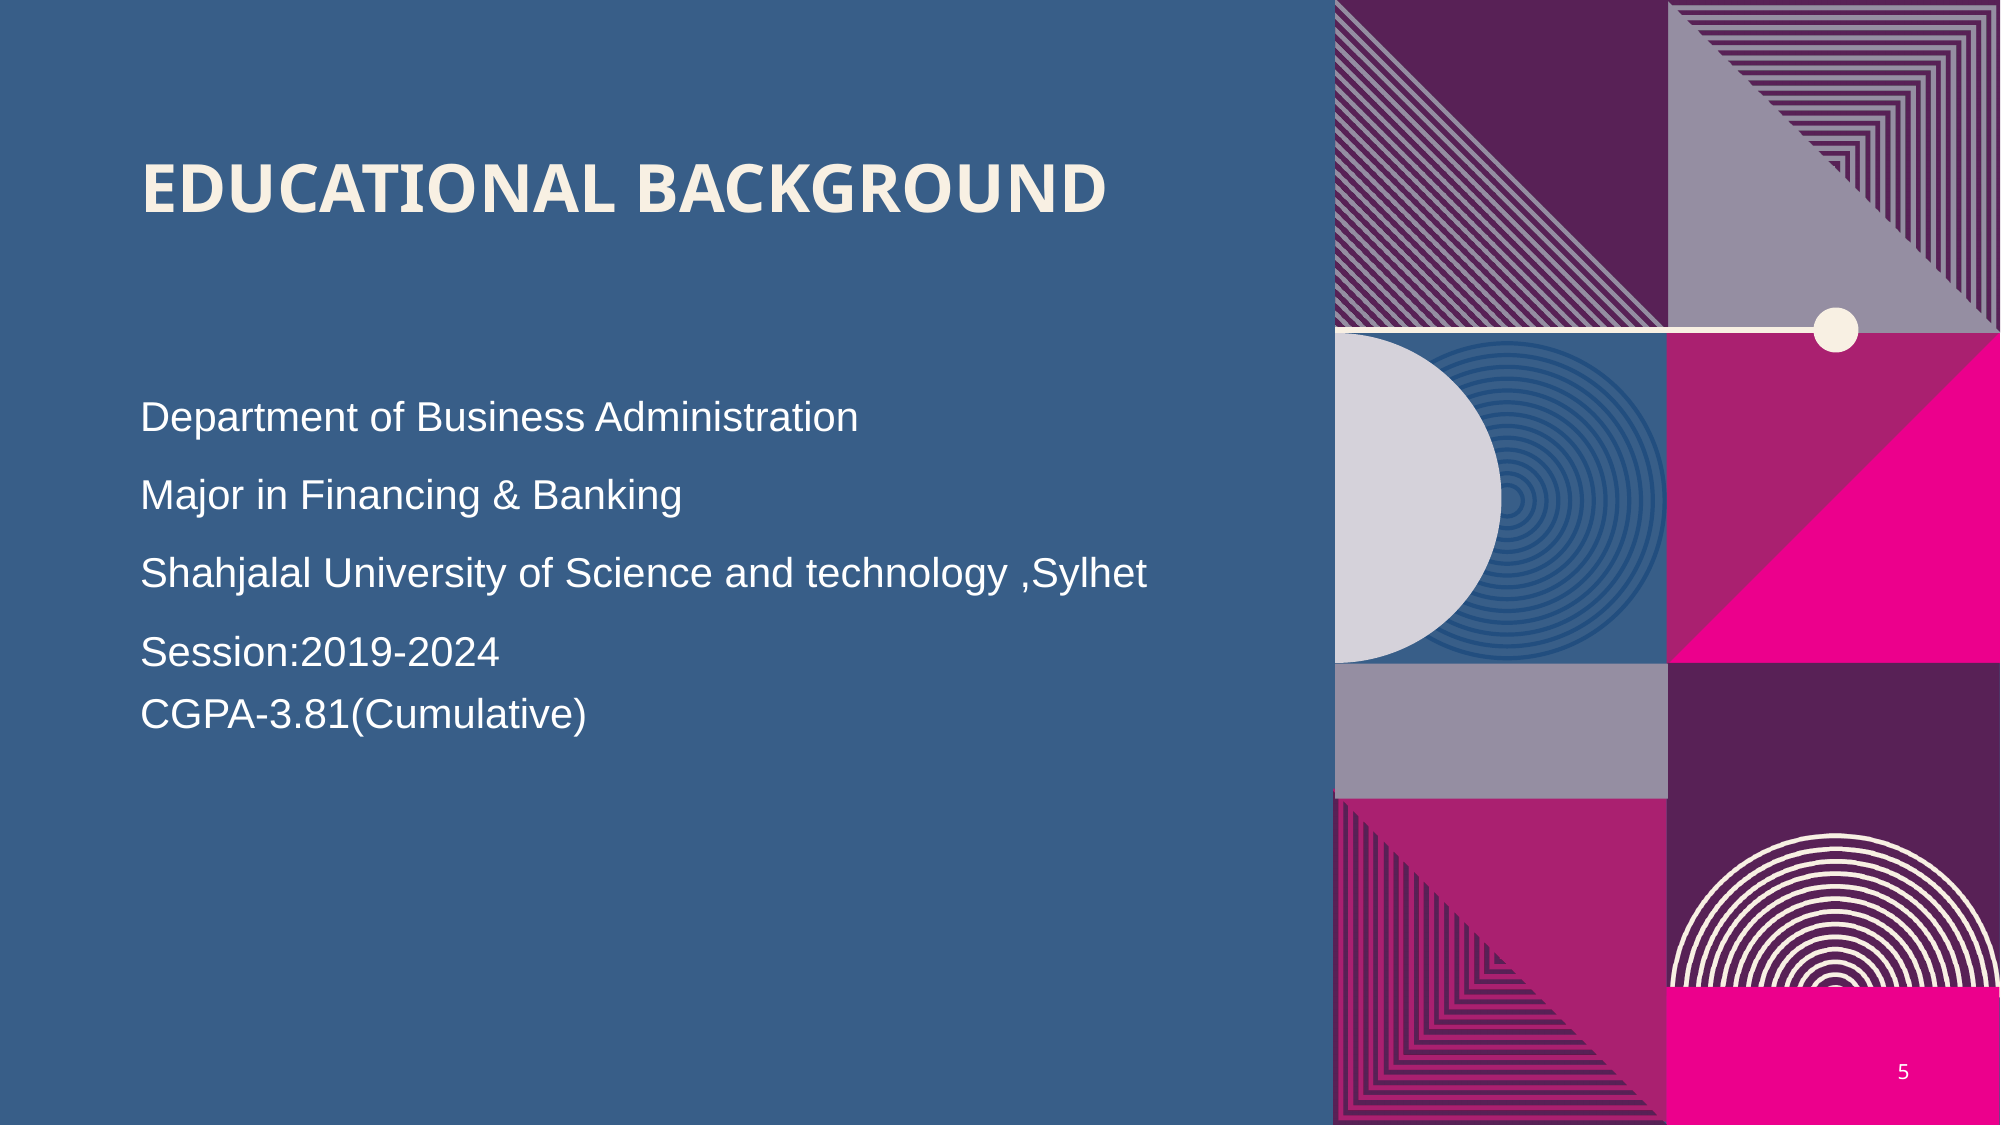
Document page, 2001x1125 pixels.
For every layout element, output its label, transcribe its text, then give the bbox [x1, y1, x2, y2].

title Educational background [125, 146, 1206, 374]
list Department of Business Administration Major in Financing & Banking Shahjalal University of Science and technology ,Sylhet Session:2019-2024 CGPA-3.81(Cumulative) [125, 374, 1208, 1043]
slide_number 5 [1849, 1042, 1925, 1103]
picture [1335, 0, 2001, 333]
picture [1333, 791, 1667, 1125]
picture [1669, 833, 2001, 998]
